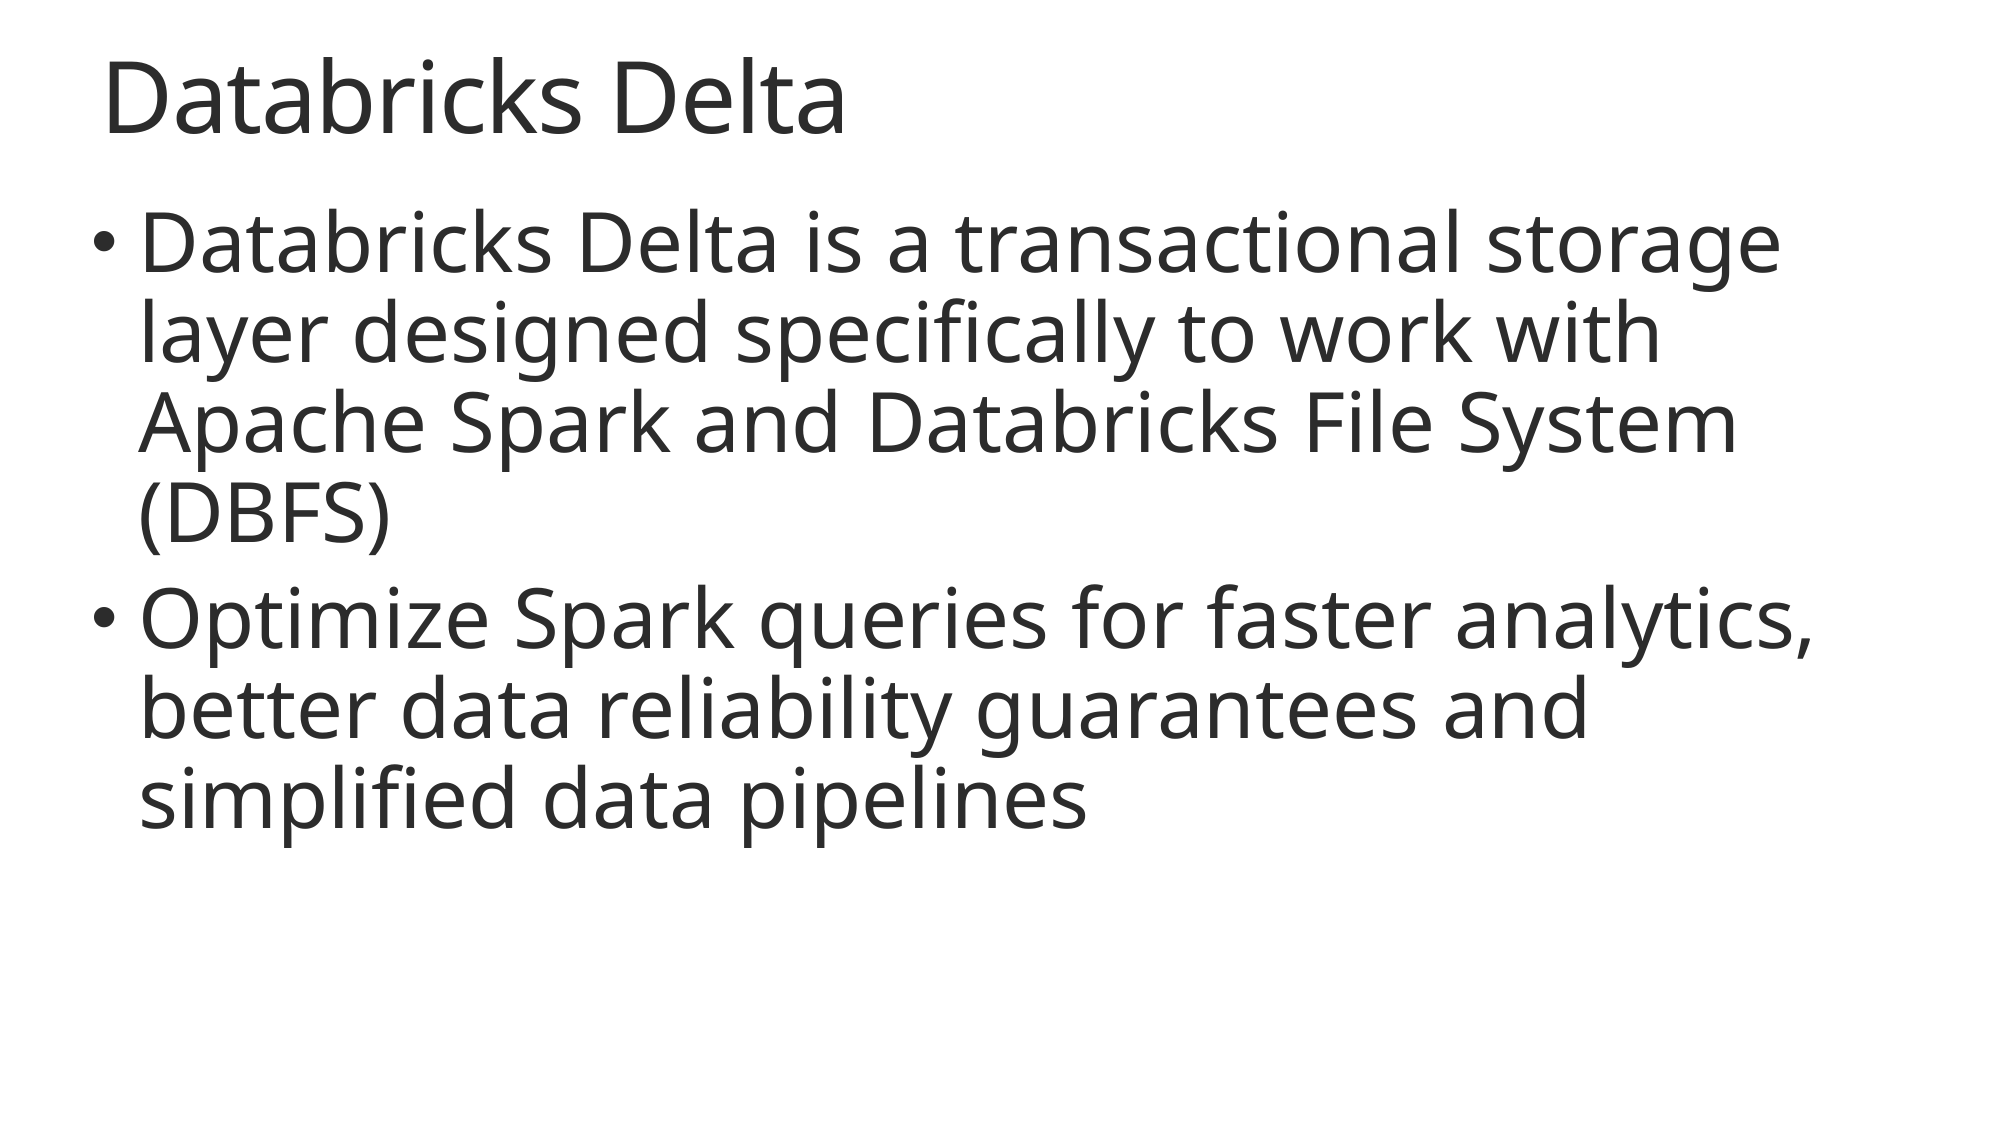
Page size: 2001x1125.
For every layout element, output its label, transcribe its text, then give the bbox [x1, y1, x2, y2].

title Databricks Delta [76, 31, 1870, 193]
text_box Databricks Delta is a transactional storage layer designed specifically to work with Apache Spark and Databricks File System (DBFS) Optimize Spark queries for faster analytics, better data reliability guarantees and simplified data pipelines [76, 193, 1913, 1069]
